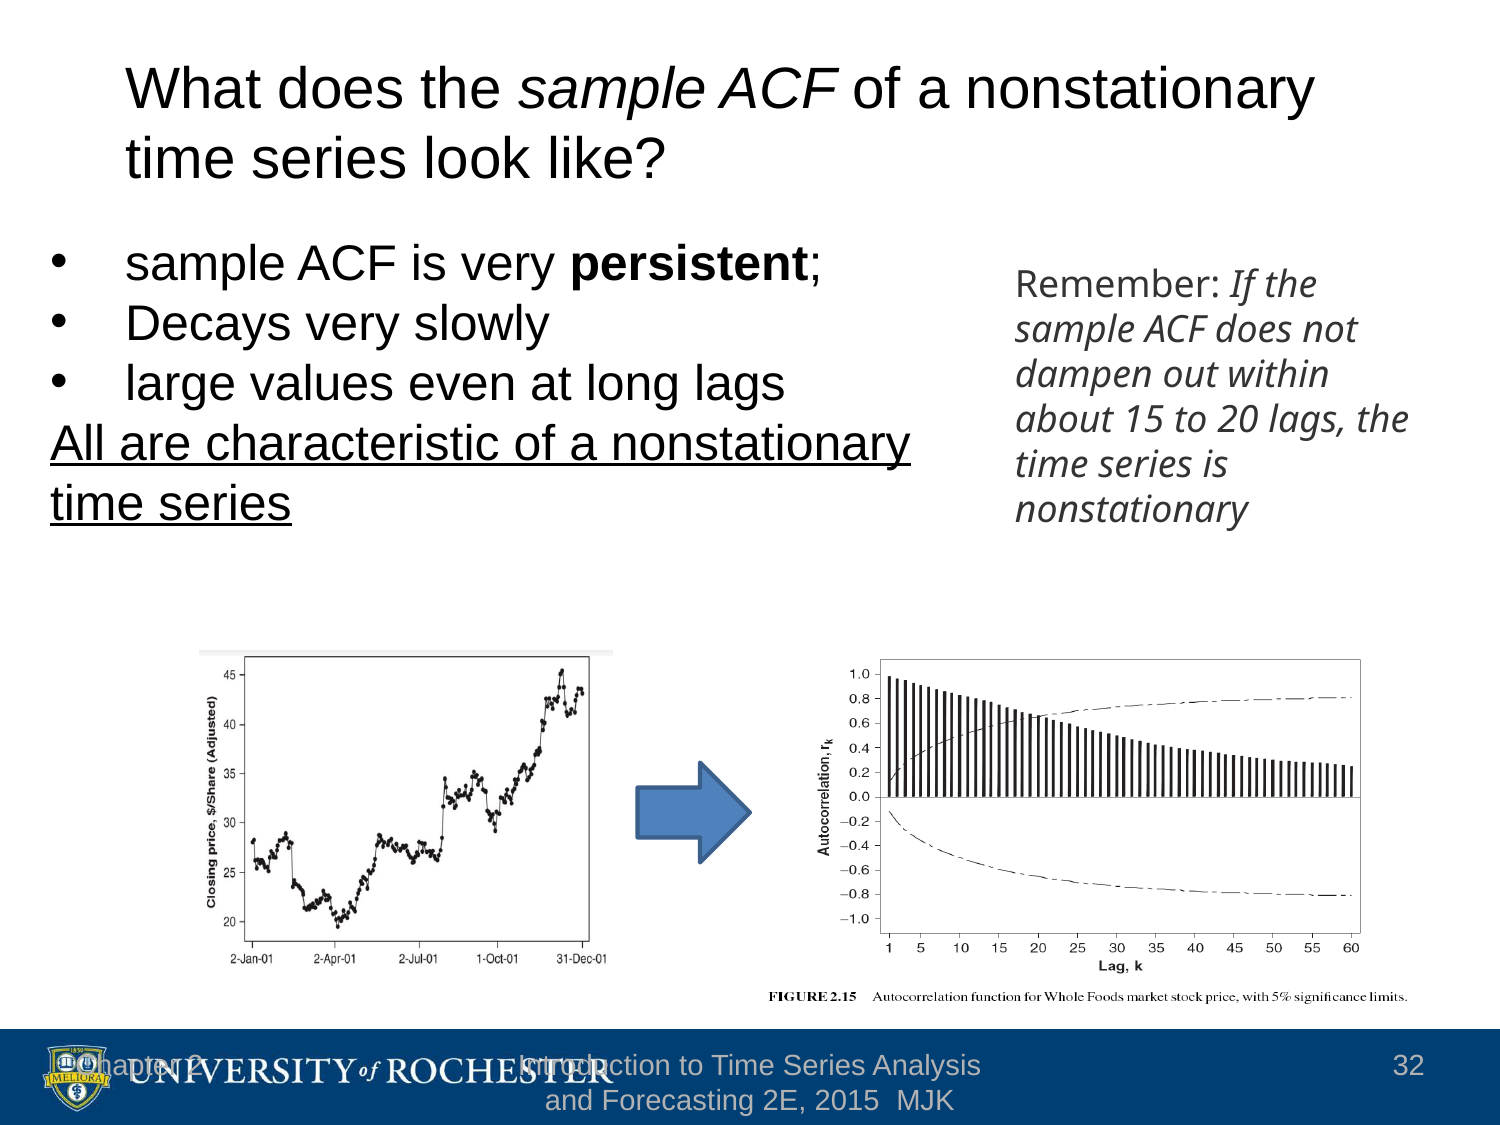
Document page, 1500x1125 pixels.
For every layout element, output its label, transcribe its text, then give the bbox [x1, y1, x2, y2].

list sample ACF is very persistent; Decays very slowly large values even at long lags All are characteristic of a nonstationary time series [50, 230, 950, 534]
title What does the sample ACF of a nonstationary time series look like? [125, 50, 1365, 192]
picture [0, 1029, 1500, 1125]
picture [749, 649, 1427, 1016]
text_box [635, 760, 744, 865]
slide_number 32 [1080, 1046, 1425, 1103]
slide_number Chapter 2 [75, 1046, 420, 1103]
footer Introduction to Time Series Analysis and Forecasting 2E, 2015 MJK [510, 1046, 990, 1103]
text_box Remember: If the sample ACF does not dampen out within about 15 to 20 lags, the time series is nonstationary [1000, 252, 1450, 537]
picture [198, 649, 613, 976]
